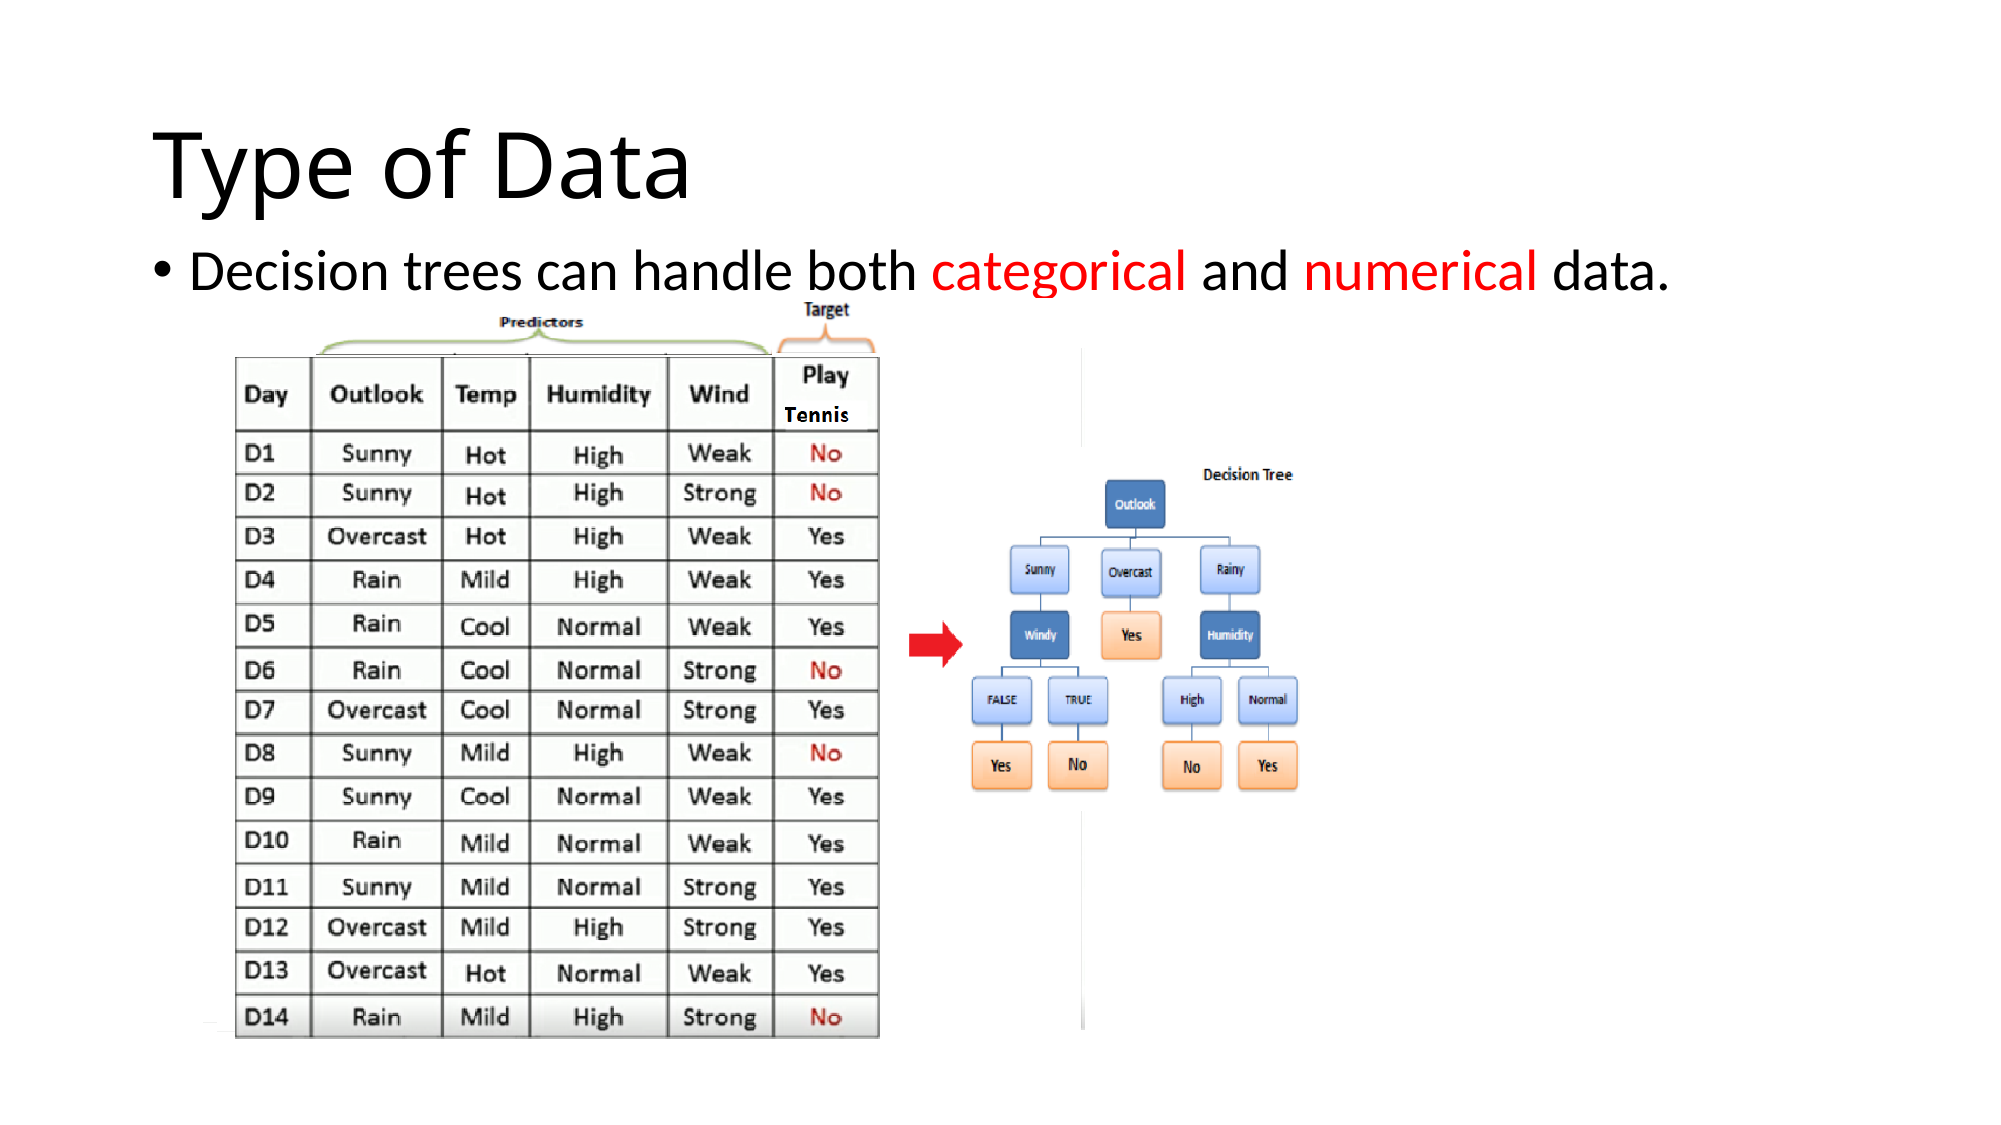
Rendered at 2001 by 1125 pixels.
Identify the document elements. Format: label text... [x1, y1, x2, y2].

picture [203, 298, 1309, 1041]
list Decision trees can handle both categorical and numerical data. [137, 232, 1863, 1014]
title Type of Data [137, 59, 1863, 232]
